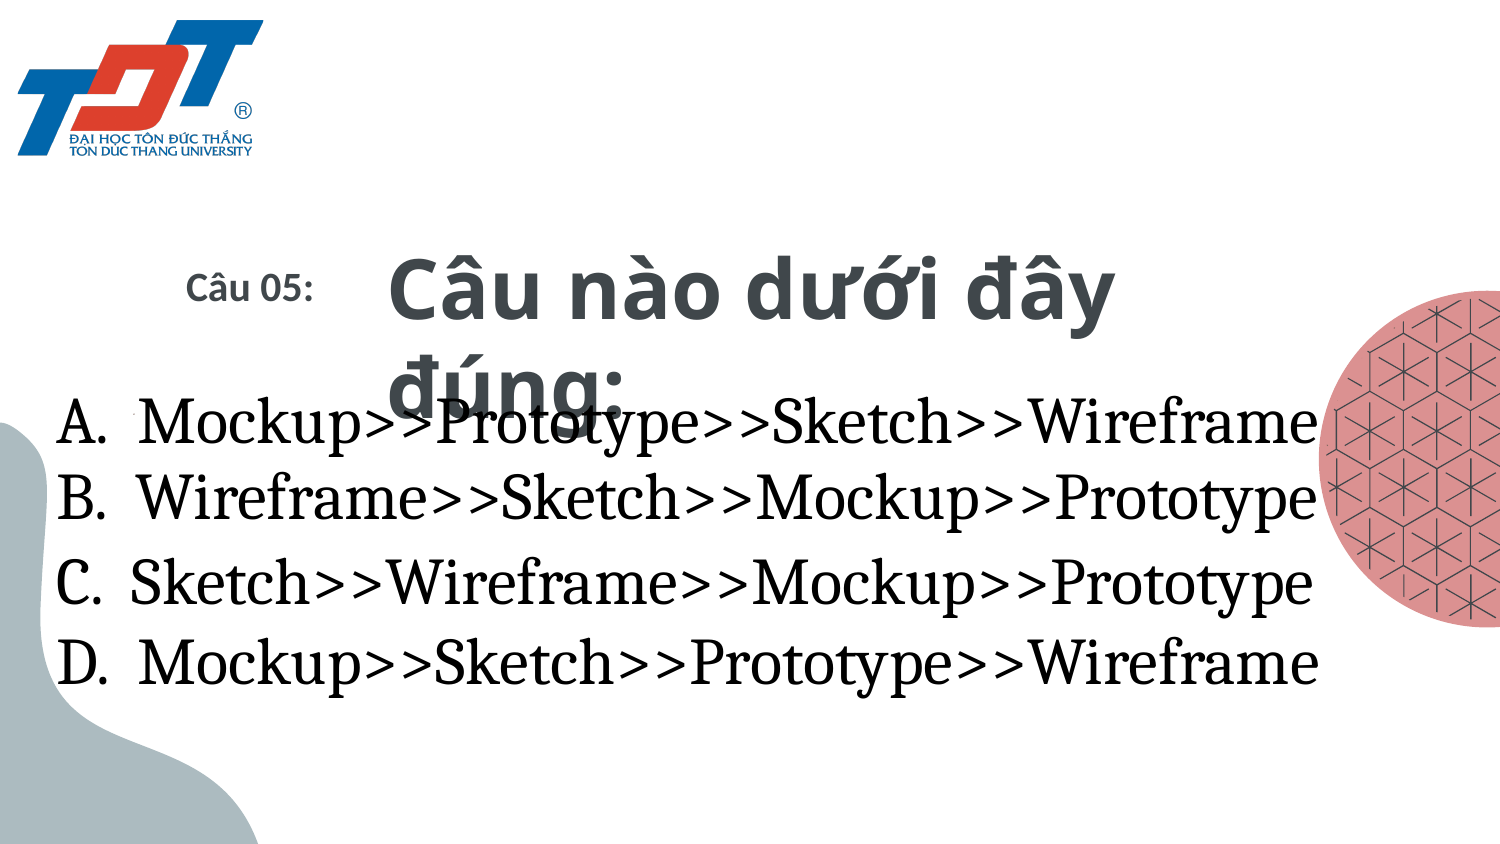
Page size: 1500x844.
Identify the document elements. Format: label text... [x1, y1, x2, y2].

picture [17, 19, 264, 157]
text_box A. Mockup>>Prototype>>Sketch>>Wireframe [41, 368, 1391, 445]
text_box C. Sketch>>Wireframe>>Mockup>>Prototype [41, 530, 1423, 610]
text_box B. Wireframe>>Sketch>>Mockup>>Prototype [41, 445, 1456, 540]
text_box Câu nào dưới đây đúng: [371, 220, 1386, 368]
text_box Câu 05: [171, 244, 367, 327]
text_box D. Mockup>>Sketch>>Prototype>>Wireframe [41, 610, 1488, 706]
